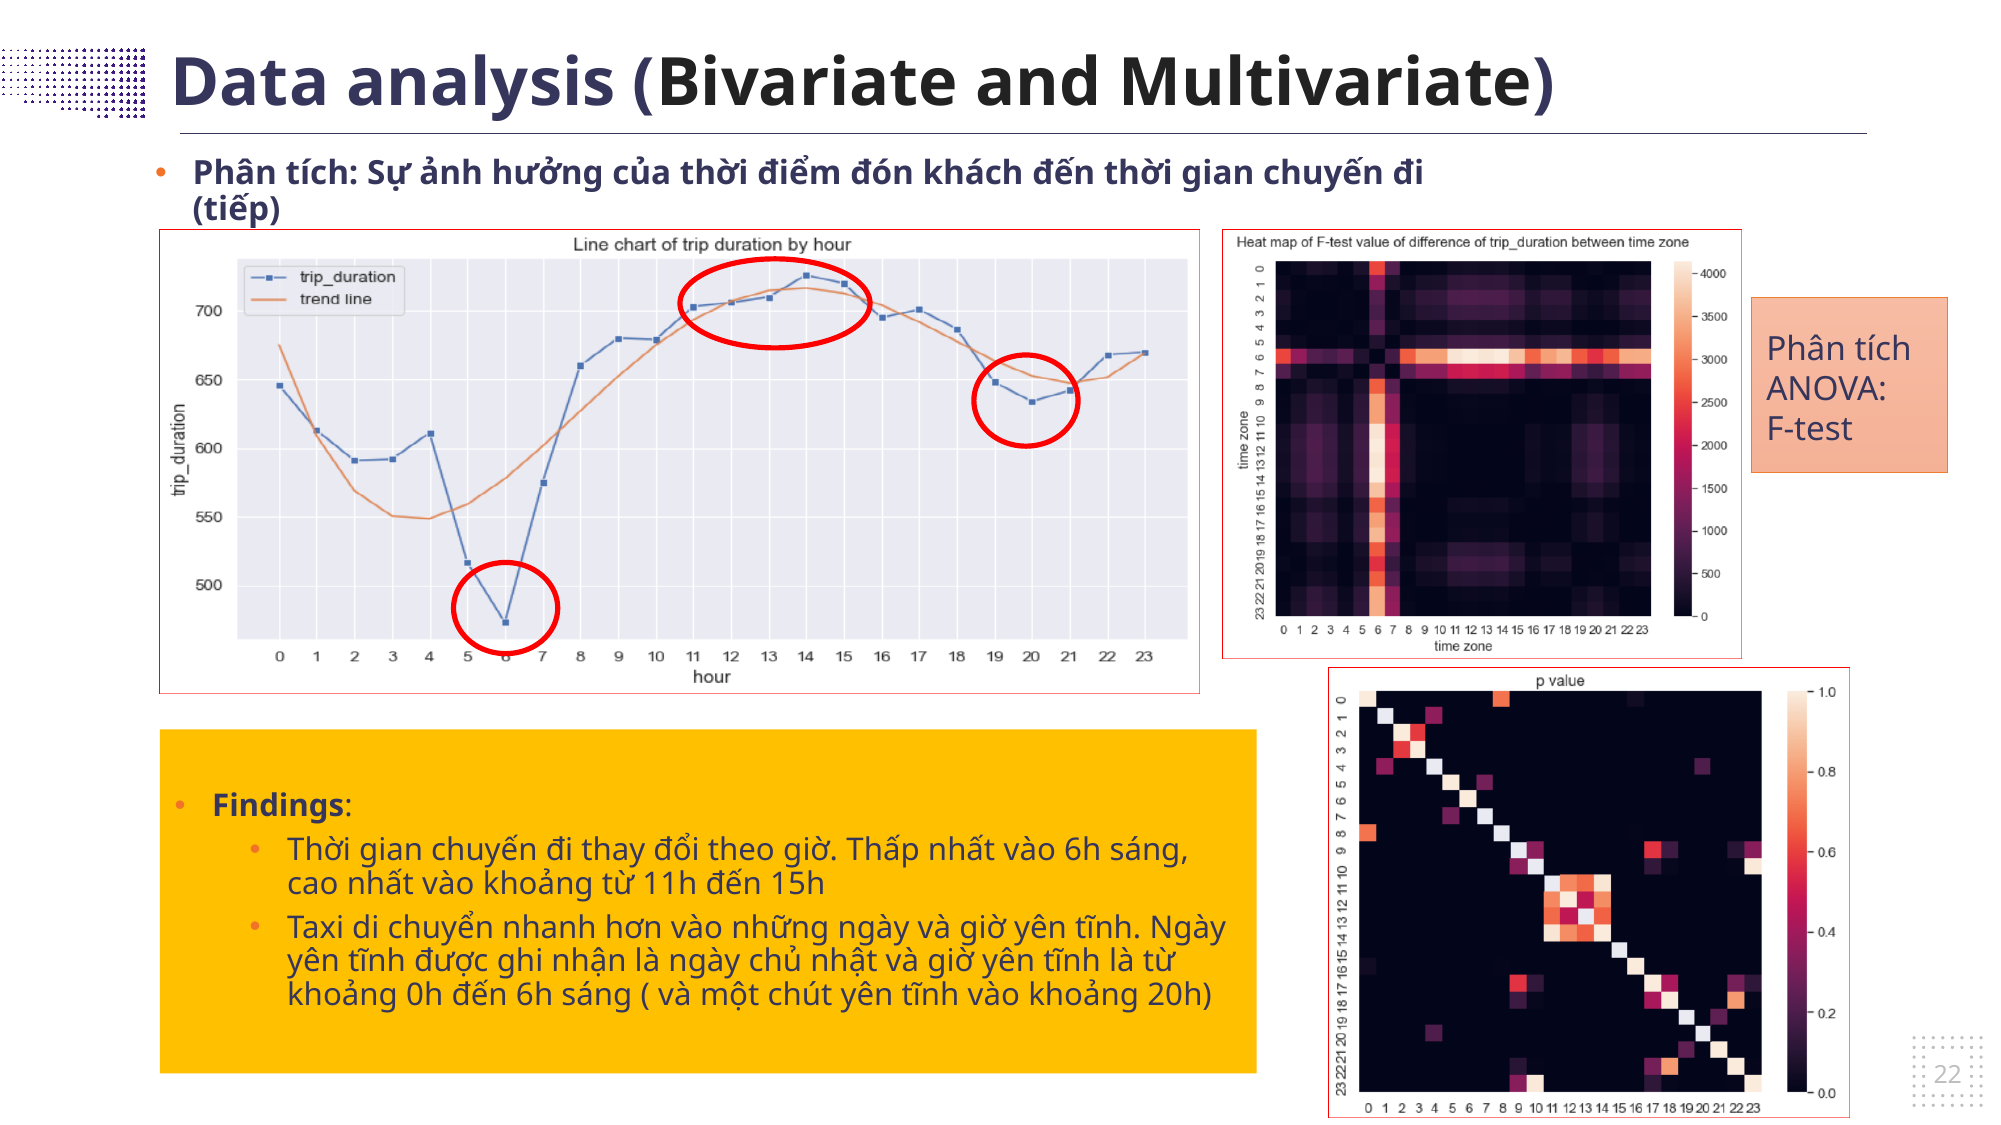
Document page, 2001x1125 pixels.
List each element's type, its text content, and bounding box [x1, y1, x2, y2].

picture [159, 229, 1200, 694]
picture [1327, 667, 1850, 1118]
text_box Phân tích ANOVA: F-test [1751, 297, 1948, 473]
picture [1221, 229, 1742, 659]
slide_number 22 [1915, 1050, 1980, 1097]
list Data analysis (Bivariate and Multivariate) [155, 40, 1872, 317]
text_box Findings: Thời gian chuyến đi thay đổi theo giờ. Thấp nhất vào 6h sáng, cao nhất vào khoảng từ 11h đến 15h Taxi di chuyển nhanh hơn vào những ngày và giờ yên tĩnh. Ngày yên tĩnh được ghi nhận là ngày chủ nhật và giờ yên tĩnh là từ khoảng 0h đến 6h sáng ( và một chút yên tĩnh vào khoảng 20h) [159, 729, 1257, 1074]
text_box Phân tích: Sự ảnh hưởng của thời điểm đón khách đến thời gian chuyến đi (tiếp) [140, 148, 1484, 198]
